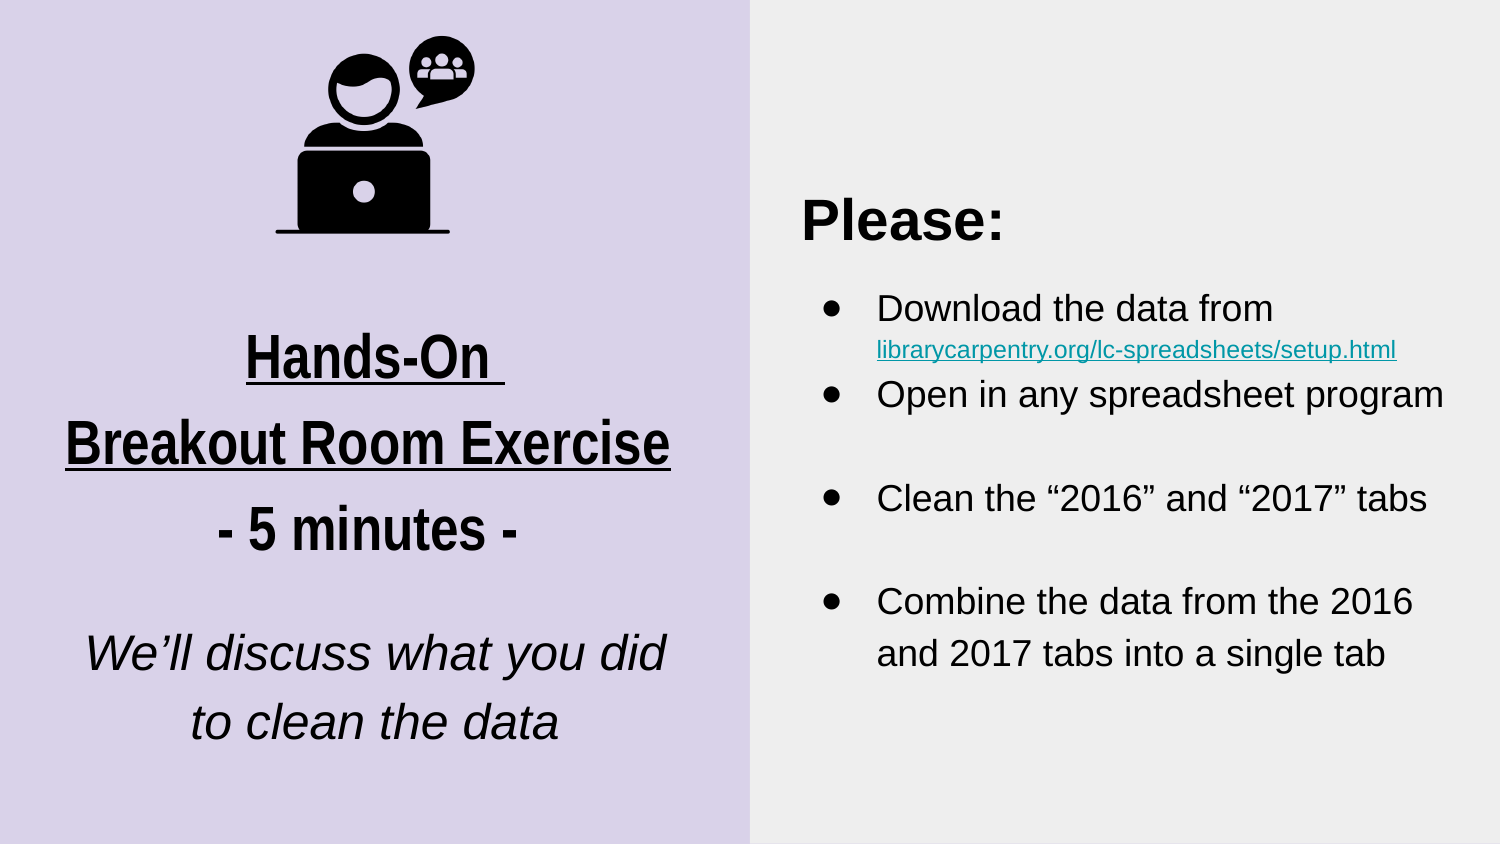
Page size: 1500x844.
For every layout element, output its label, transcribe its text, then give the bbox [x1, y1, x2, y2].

list Please: Download the data from librarycarpentry.org/lc-spreadsheets/setup.html Open in any spreadsheet program Clean the “2016” and “2017” tabs Combine the data from the 2016 and 2017 tabs into a single tab [786, 33, 1474, 813]
subtitle We’ll discuss what you did to clean the data [43, 596, 708, 770]
title Hands-On Breakout Room Exercise - 5 minutes - [43, 301, 708, 579]
picture [267, 32, 484, 256]
